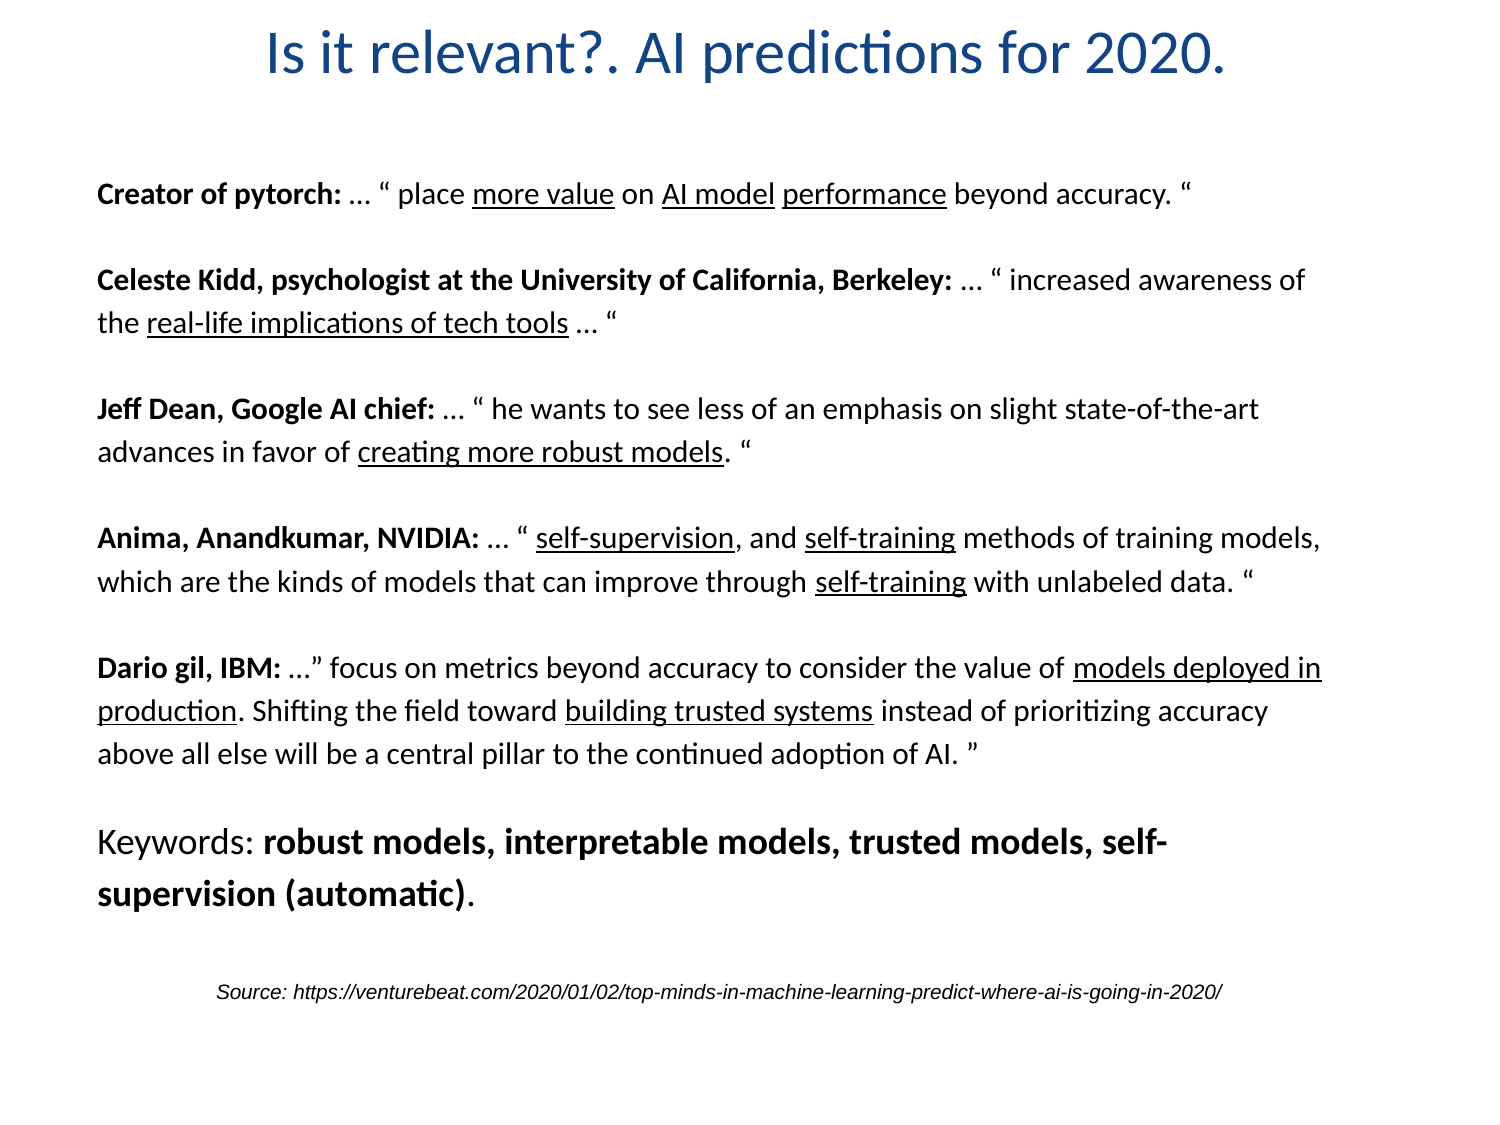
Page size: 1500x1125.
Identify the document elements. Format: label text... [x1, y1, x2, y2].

text_box Source: https://venturebeat.com/2020/01/02/top-minds-in-machine-learning-predict-where-ai-is-going-in-2020/ [201, 963, 1299, 1011]
text_box Is it relevant?. AI predictions for 2020. [14, 0, 1480, 100]
text_box Creator of pytorch: … “ place more value on AI model performance beyond accuracy. “ Celeste Kidd, psychologist at the University of California, Berkeley: … “ increased awareness of the real-life implications of tech tools … “ Jeff Dean, Google AI chief: … “ he wants to see less of an emphasis on slight state-of-the-art advances in favor of creating more robust models. “ Anima, Anandkumar, NVIDIA: … “ self-supervision, and self-training methods of training models, which are the kinds of models that can improve through self-training with unlabeled data. “ Dario gil, IBM: …” focus on metrics beyond accuracy to consider the value of models deployed in production. Shifting the field toward building trusted systems instead of prioritizing accuracy above all else will be a central pillar to the continued adoption of AI. ” Keywords: robust models, interpretable models, trusted models, self-supervision (automatic). [82, 152, 1338, 964]
